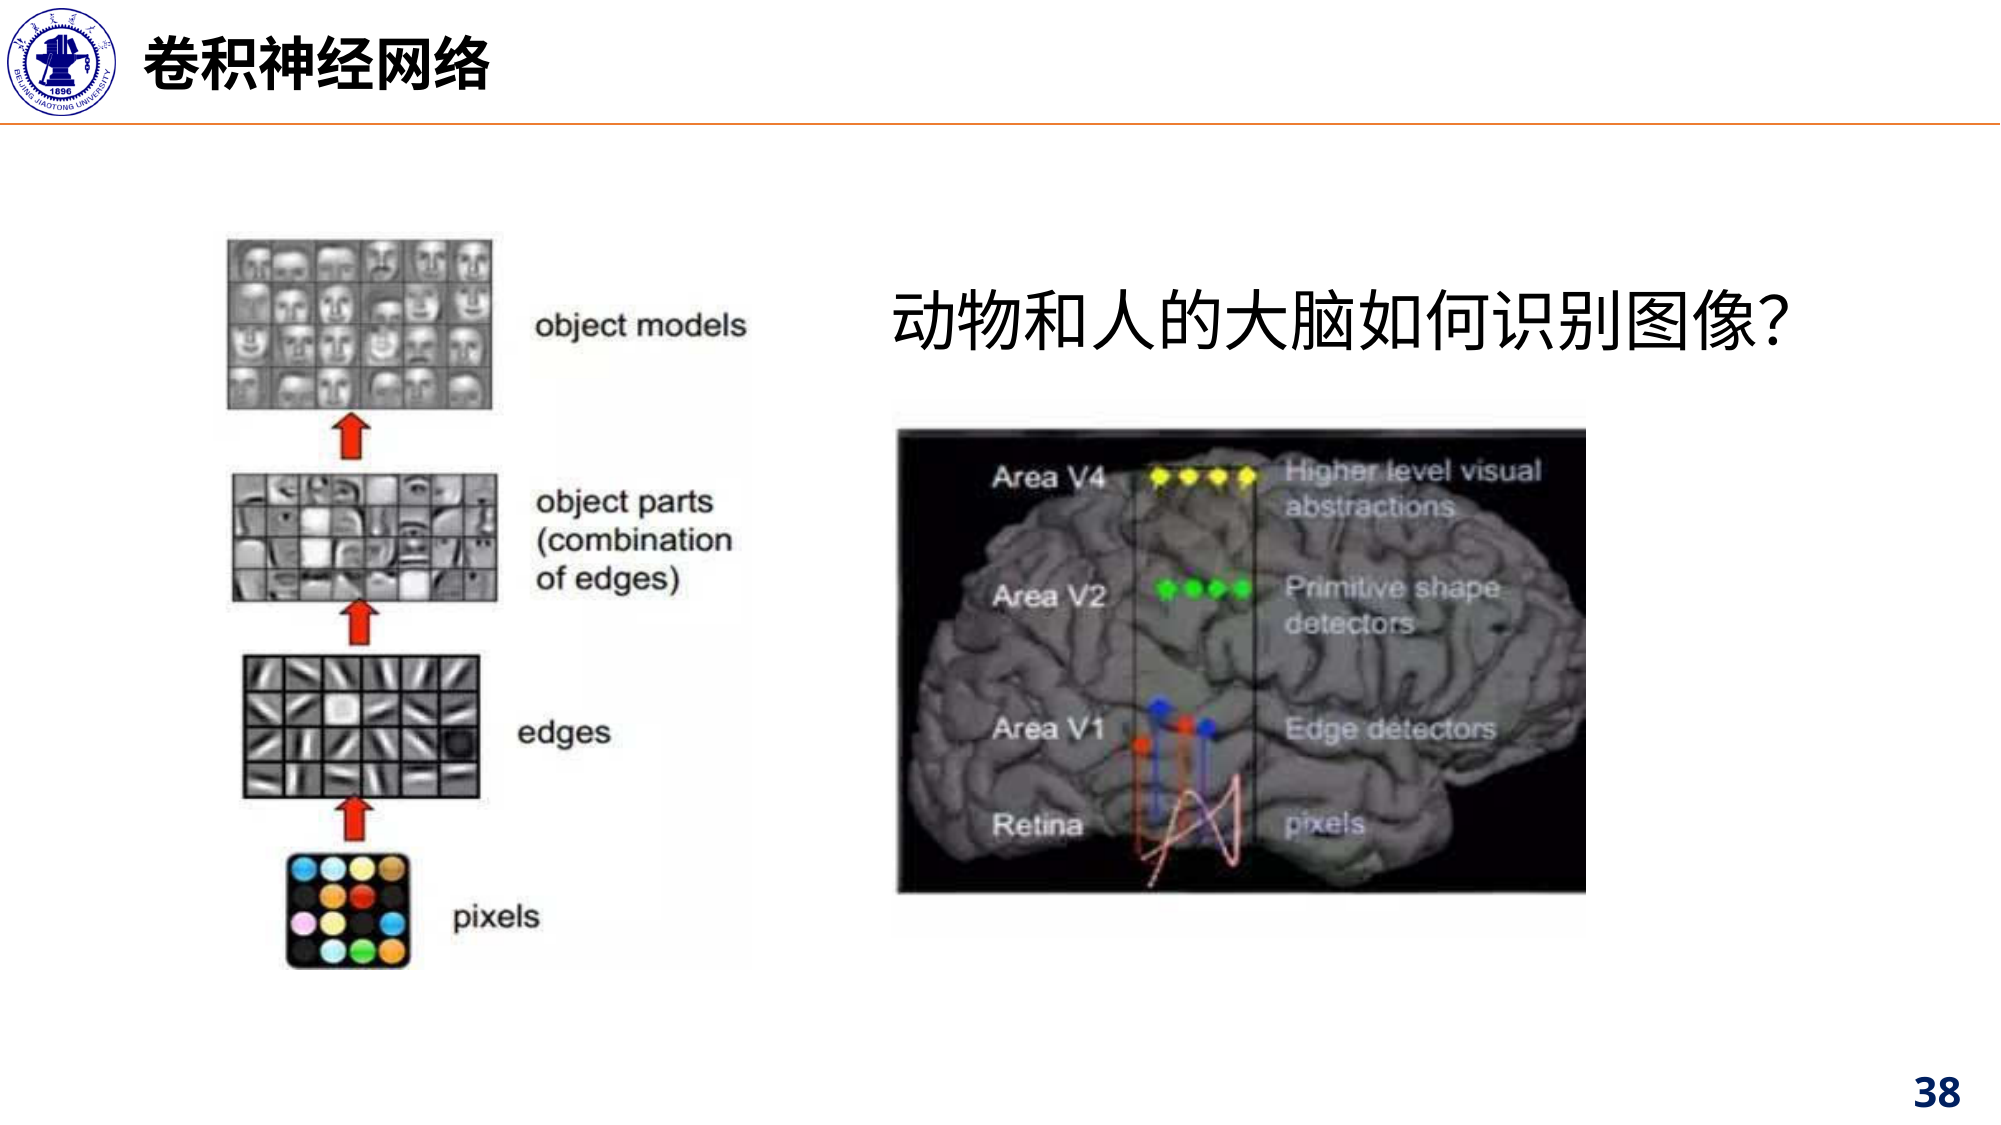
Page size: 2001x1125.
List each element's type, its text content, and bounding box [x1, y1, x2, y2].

picture [891, 399, 1596, 938]
picture [213, 231, 752, 970]
picture [7, 8, 116, 116]
text_box 卷积神经网络 [127, 19, 1958, 105]
text_box 动物和人的大脑如何识别图像？ [875, 271, 1911, 382]
